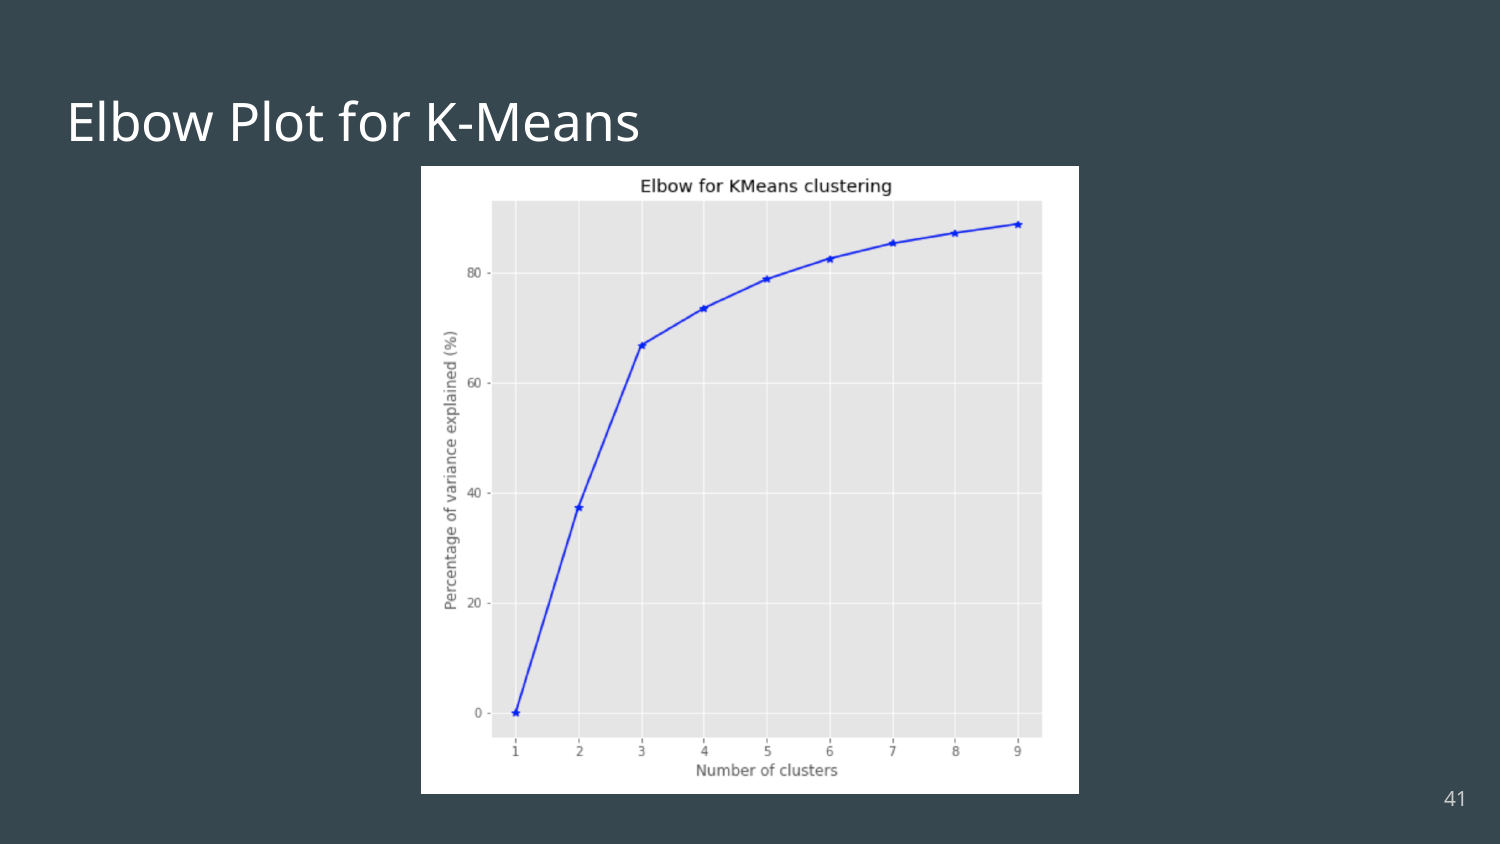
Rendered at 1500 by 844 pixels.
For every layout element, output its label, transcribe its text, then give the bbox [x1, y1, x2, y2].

title Elbow Plot for K-Means [51, 72, 1449, 167]
slide_number ‹#› [1392, 767, 1483, 833]
picture [421, 166, 1079, 794]
